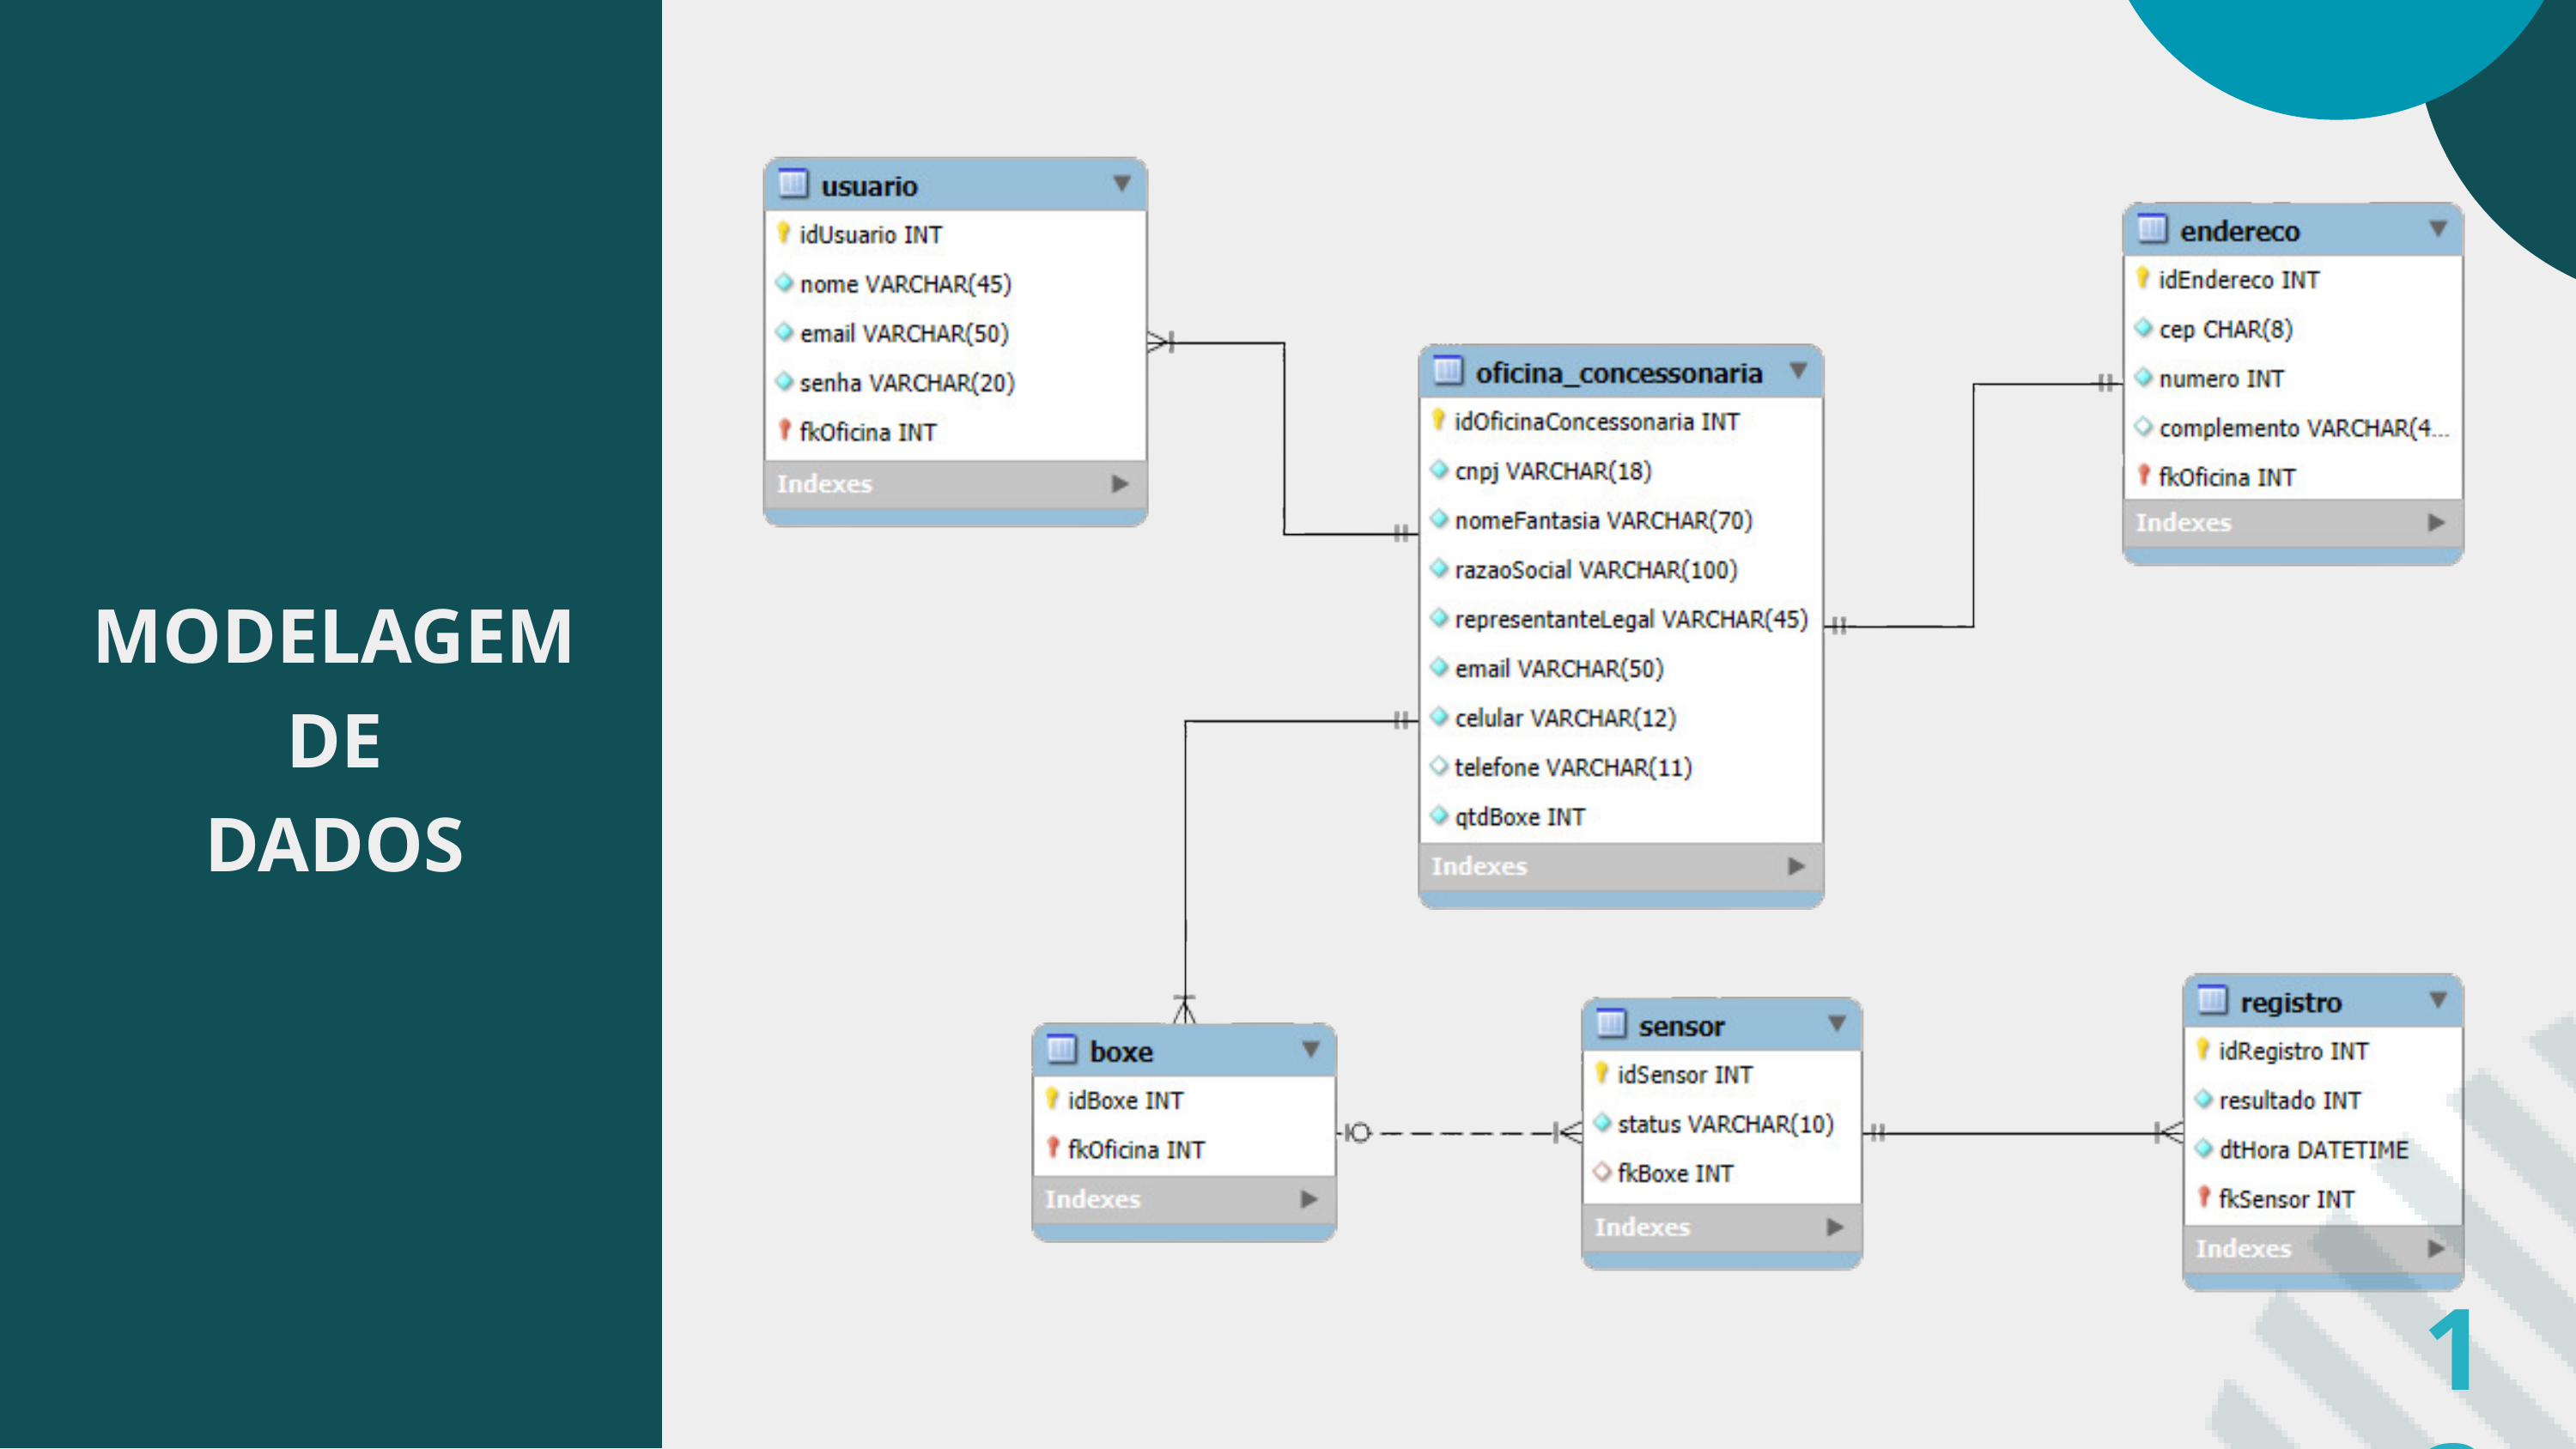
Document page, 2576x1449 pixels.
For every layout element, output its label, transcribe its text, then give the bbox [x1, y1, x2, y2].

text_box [0, 0, 662, 1449]
text_box [743, 136, 2484, 1312]
text_box 13 [2422, 1277, 2545, 1449]
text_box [2415, 127, 2576, 306]
text_box [2148, 910, 2576, 1449]
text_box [2096, 0, 2576, 120]
